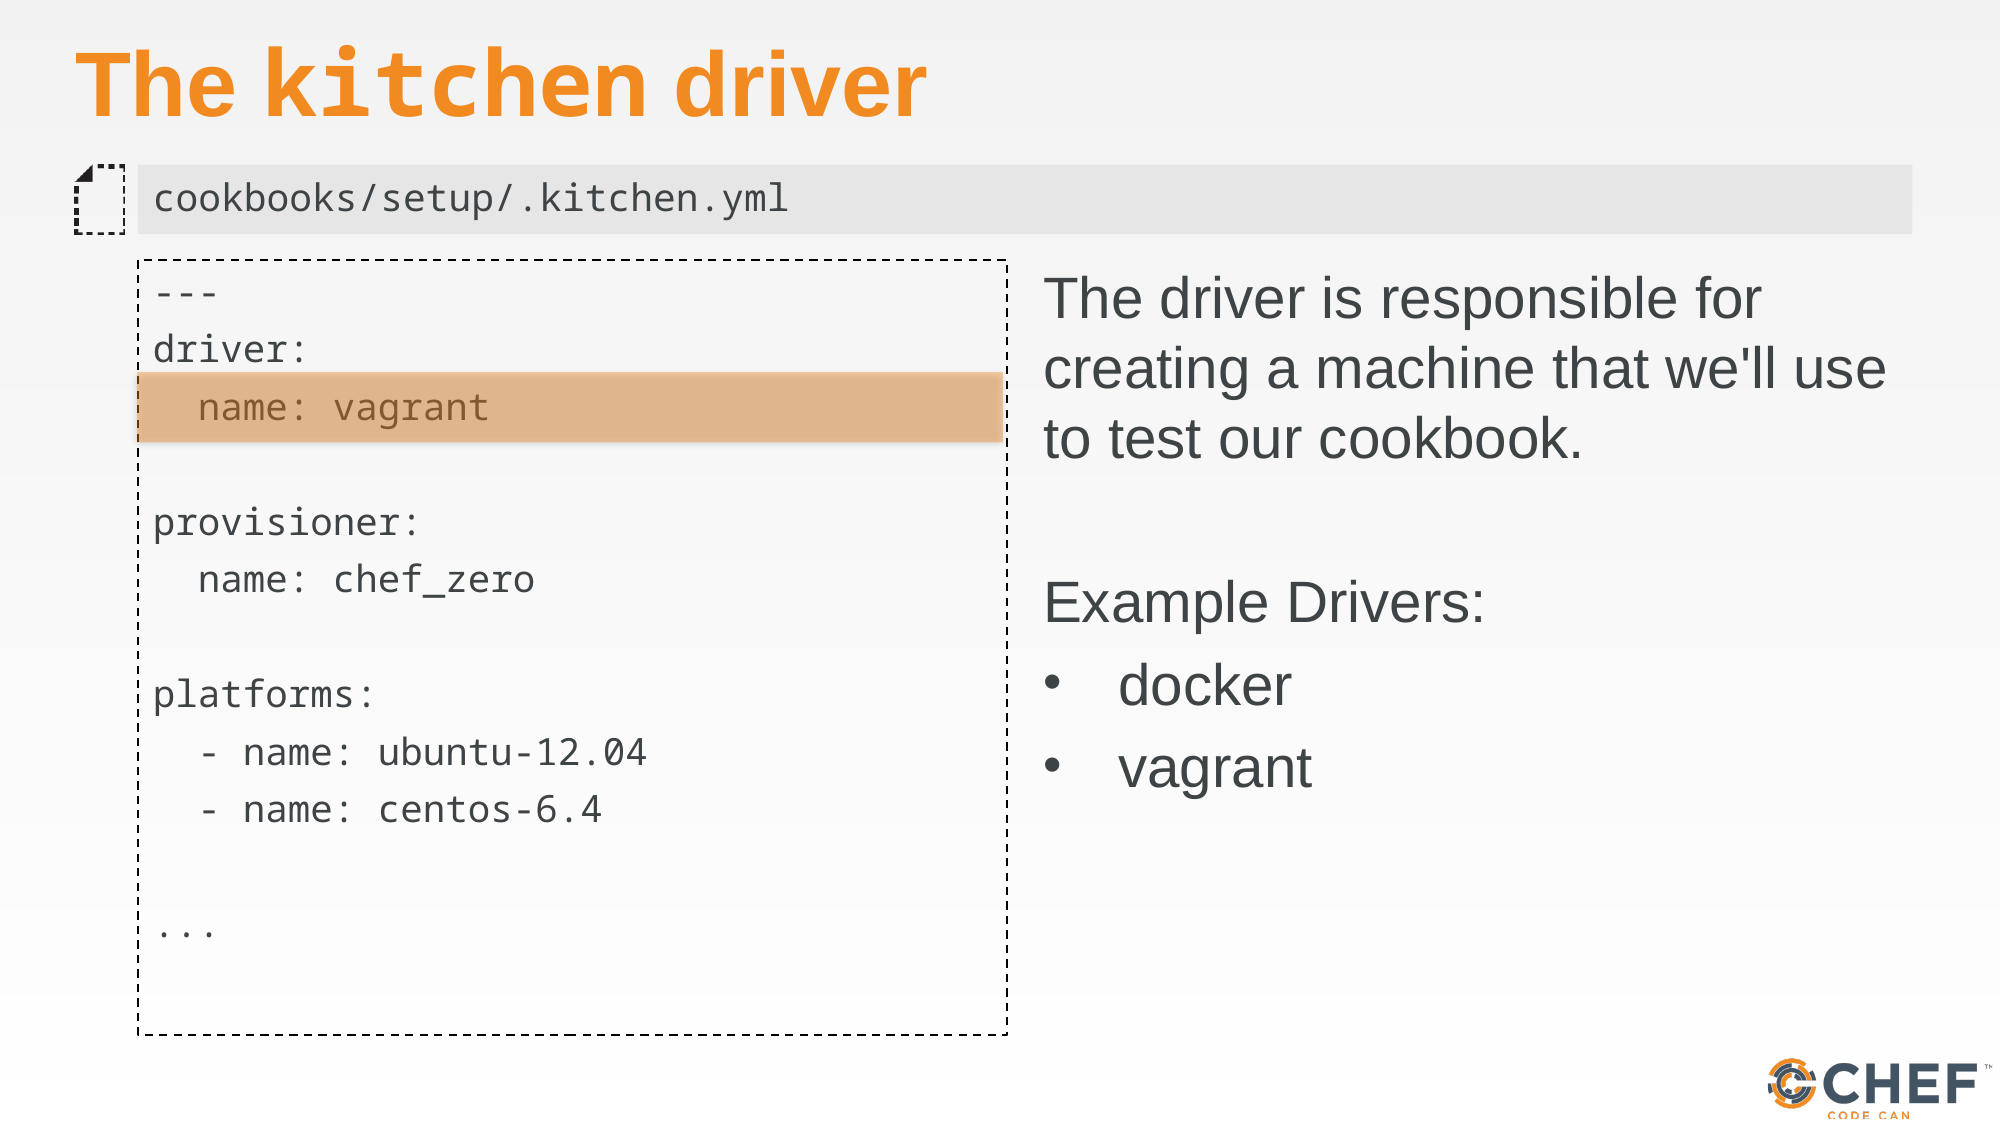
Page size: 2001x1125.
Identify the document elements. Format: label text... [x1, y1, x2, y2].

list cookbooks/setup/.kitchen.yml [137, 164, 1913, 235]
title The kitchen driver [75, 37, 1913, 140]
list --- driver: name: vagrant provisioner: name: chef_zero platforms: - name: ubuntu-12.04 - name: centos-6.4 ... [137, 447, 1008, 1036]
text_box [136, 371, 1004, 443]
list The driver is responsible for creating a machine that we'll use to test our cookbook. Example Drivers: docker vagrant [1043, 260, 1913, 1035]
list --- driver: name: vagrant provisioner: name: chef_zero platforms: - name: ubuntu-12.04 - name: centos-6.4 ... [137, 259, 1008, 375]
